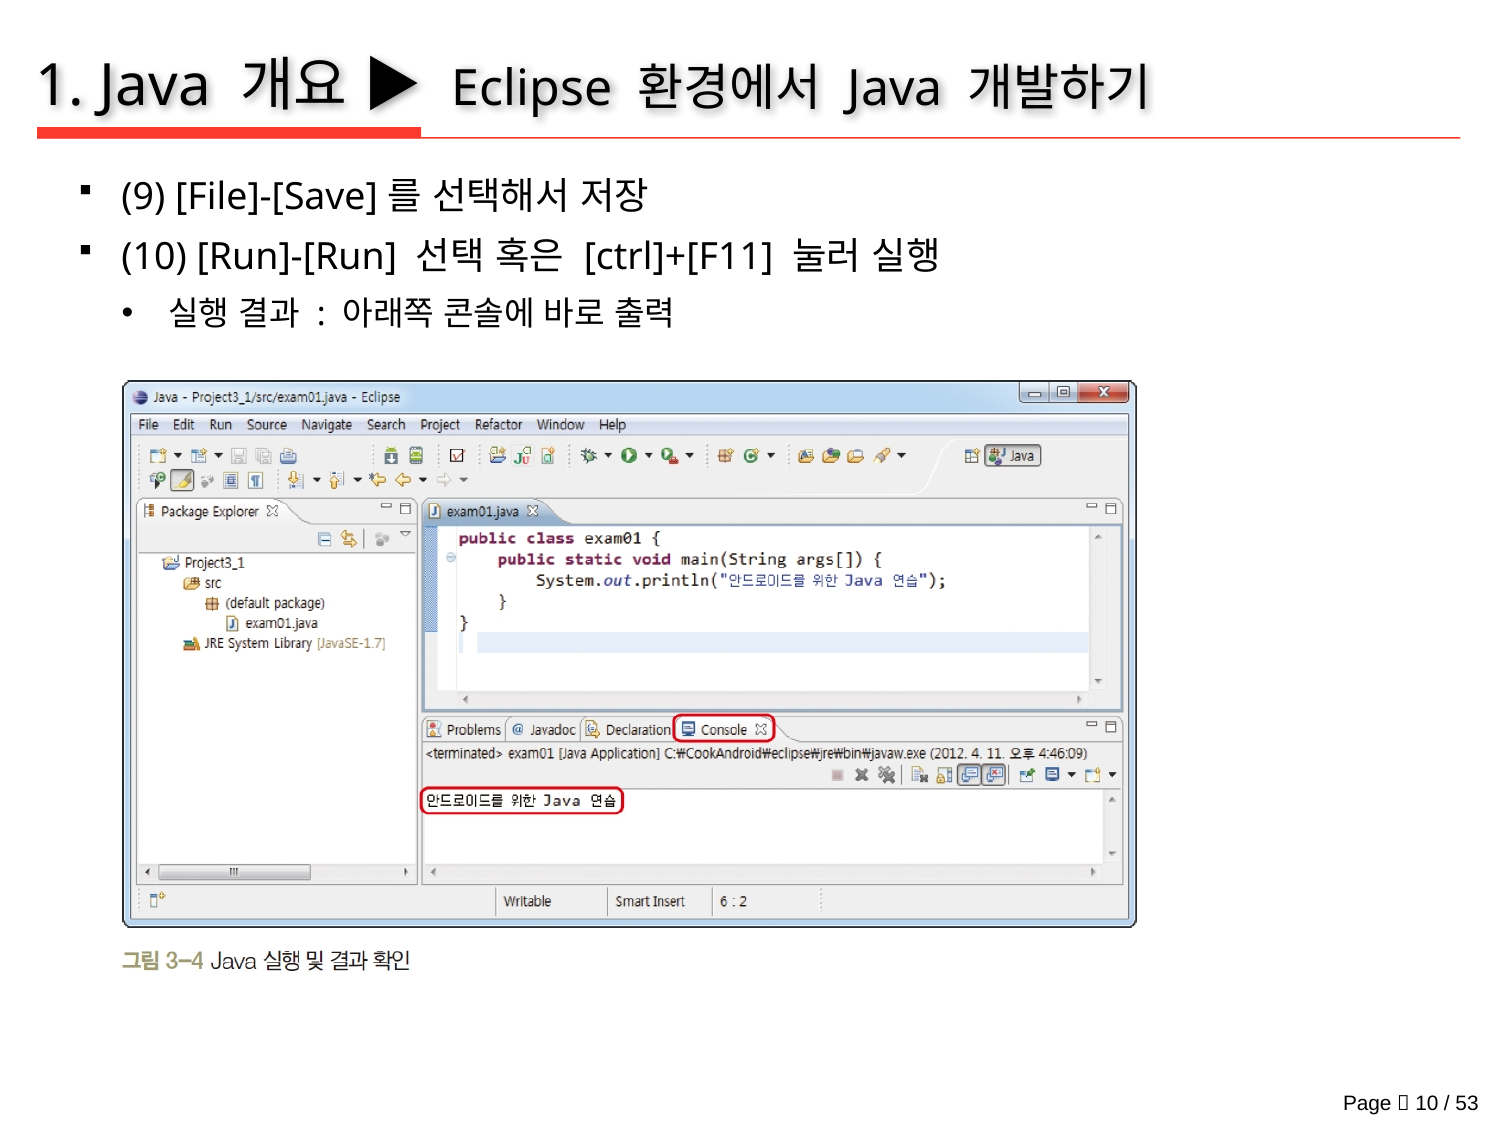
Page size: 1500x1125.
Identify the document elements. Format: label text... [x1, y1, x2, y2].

list (9) [File]-[Save]를 선택해서 저장 (10) [Run]-[Run] 선택 혹은 [ctrl]+[F11] 눌러 실행 실행 결과 : 아래쪽 콘솔에 바로 출력 [48, 171, 1448, 880]
picture [117, 375, 1143, 974]
title 1. Java 개요 ▶ Eclipse 환경에서 Java 개발하기 [35, 47, 1434, 142]
